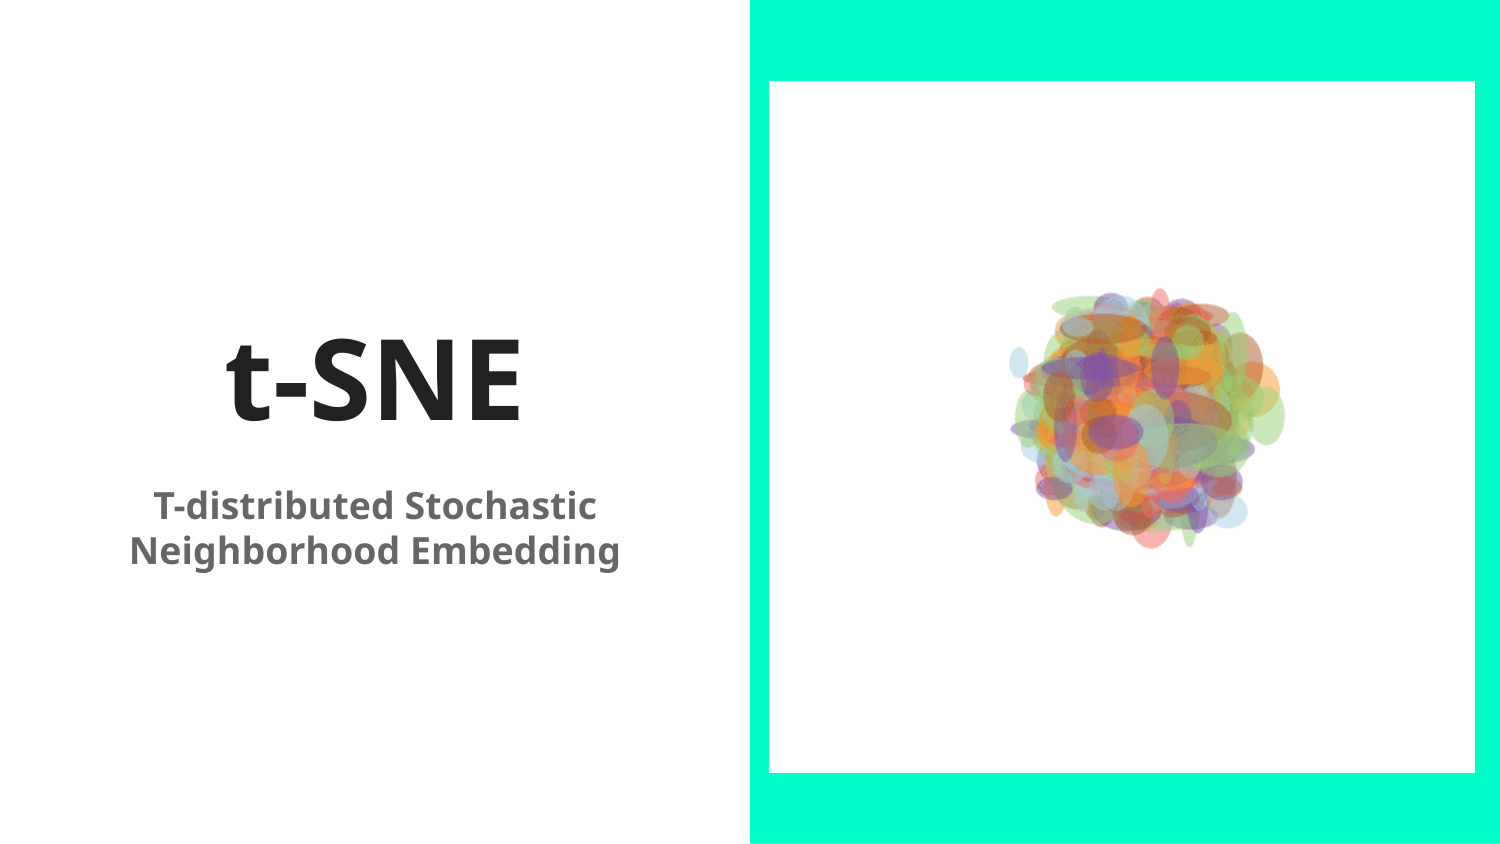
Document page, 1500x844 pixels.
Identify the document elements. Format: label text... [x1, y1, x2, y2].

picture [769, 81, 1476, 773]
subtitle T-distributed Stochastic Neighborhood Embedding [43, 466, 708, 688]
title t-SNE [43, 177, 708, 458]
